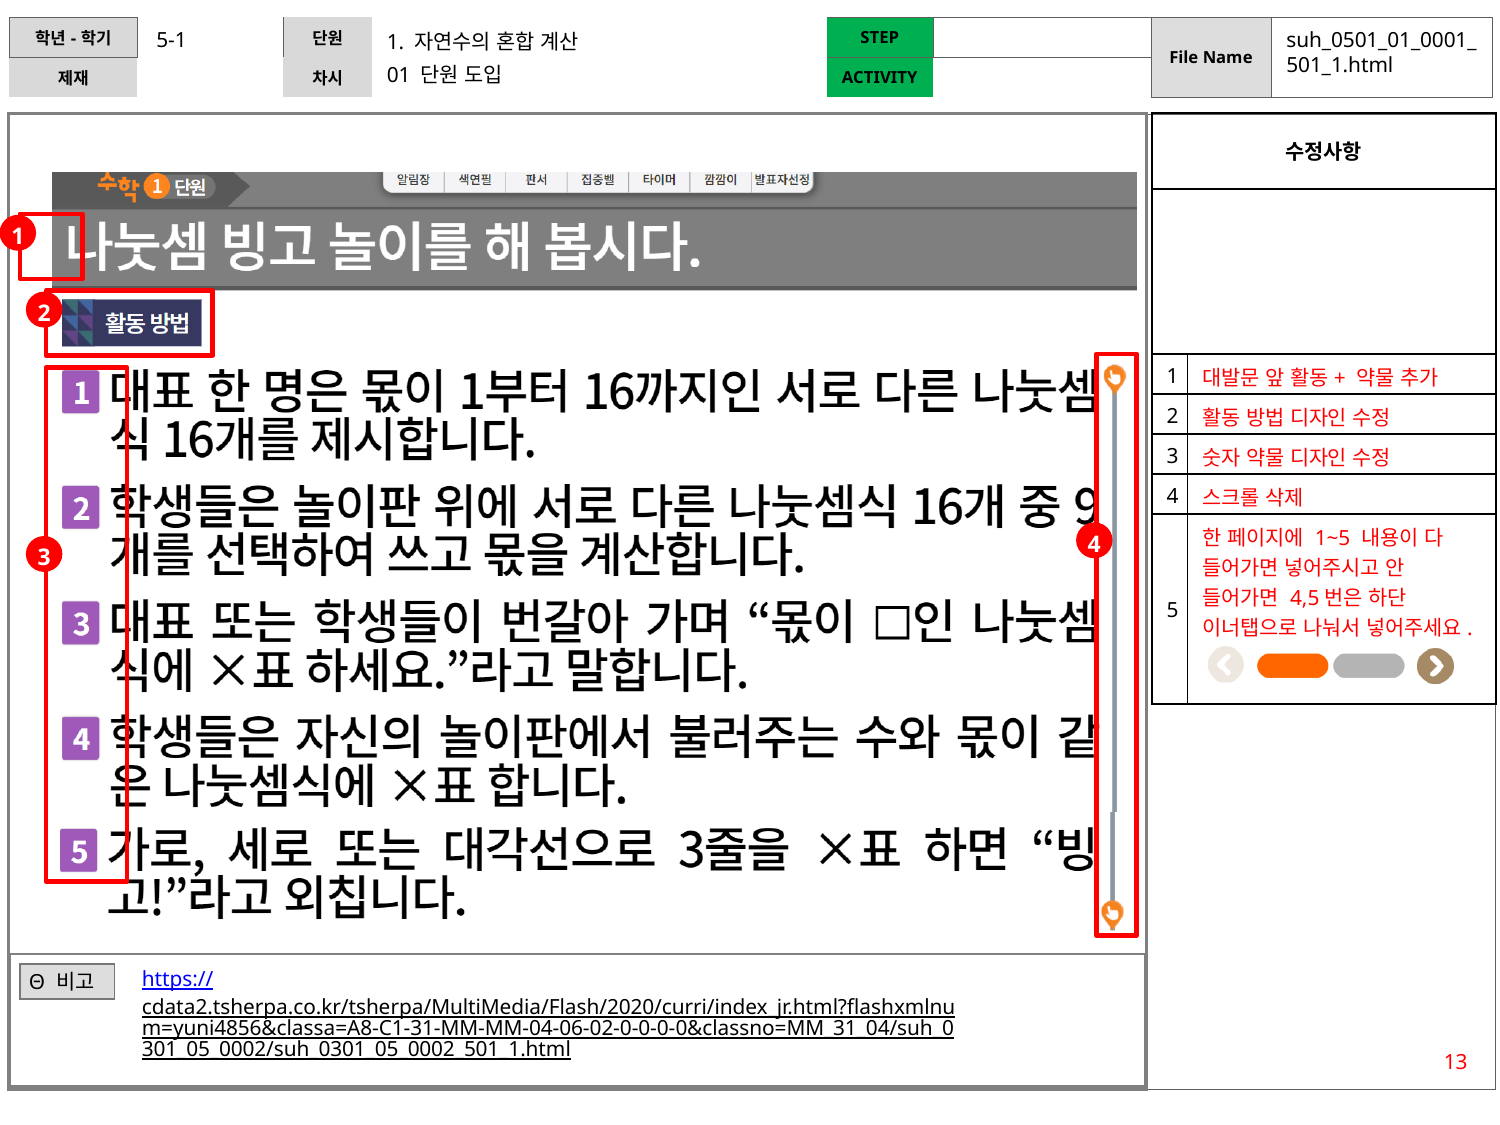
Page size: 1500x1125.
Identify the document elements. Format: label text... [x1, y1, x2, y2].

text_box https://cdata2.tsherpa.co.kr/tsherpa/MultiMedia/Flash/2020/curri/index_jr.html?flashxmlnum=yuni4856&classa=A8-C1-31-MM-MM-04-06-02-0-0-0-0&classno=MM_31_04/suh_0301_05_0002/suh_0301_05_0002_501_1.html [127, 958, 975, 1055]
text_box suh_0501_01_0001_501_1.html [1271, 18, 1500, 84]
text_box 1. 자연수의 혼합 계산 [372, 21, 715, 57]
picture [52, 172, 1138, 936]
text_box 3 [23, 533, 47, 575]
table_header 수정사항 [1153, 114, 1495, 188]
table_cell 4 [1153, 475, 1187, 513]
table_cell 1 [1153, 355, 1187, 393]
table_cell 스크롤 삭제 [1188, 475, 1495, 513]
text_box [1205, 644, 1455, 685]
table_cell 대발문 앞 활동+ 약물 추가 [1188, 355, 1495, 393]
text_box 01 단원 도입 [372, 54, 816, 102]
table_cell 3 [1153, 435, 1187, 473]
table_cell 한 페이지에 1~5 내용이 다 들어가면 넣어주시고 안 들어가면 4,5번은 하단 이너탭으로 나눠서 넣어주세요. [1188, 515, 1495, 703]
table_cell [1153, 190, 1495, 353]
table_cell 숫자 약물 디자인 수정 [1188, 435, 1495, 473]
table_cell 5 [1153, 515, 1187, 703]
table_cell 2 [1153, 395, 1187, 433]
table_cell 활동 방법 디자인 수정 [1188, 395, 1495, 433]
text_box 1 [0, 212, 39, 253]
text_box 5-1 [141, 18, 284, 55]
text_box [18, 212, 47, 281]
text_box 2 [23, 289, 47, 330]
